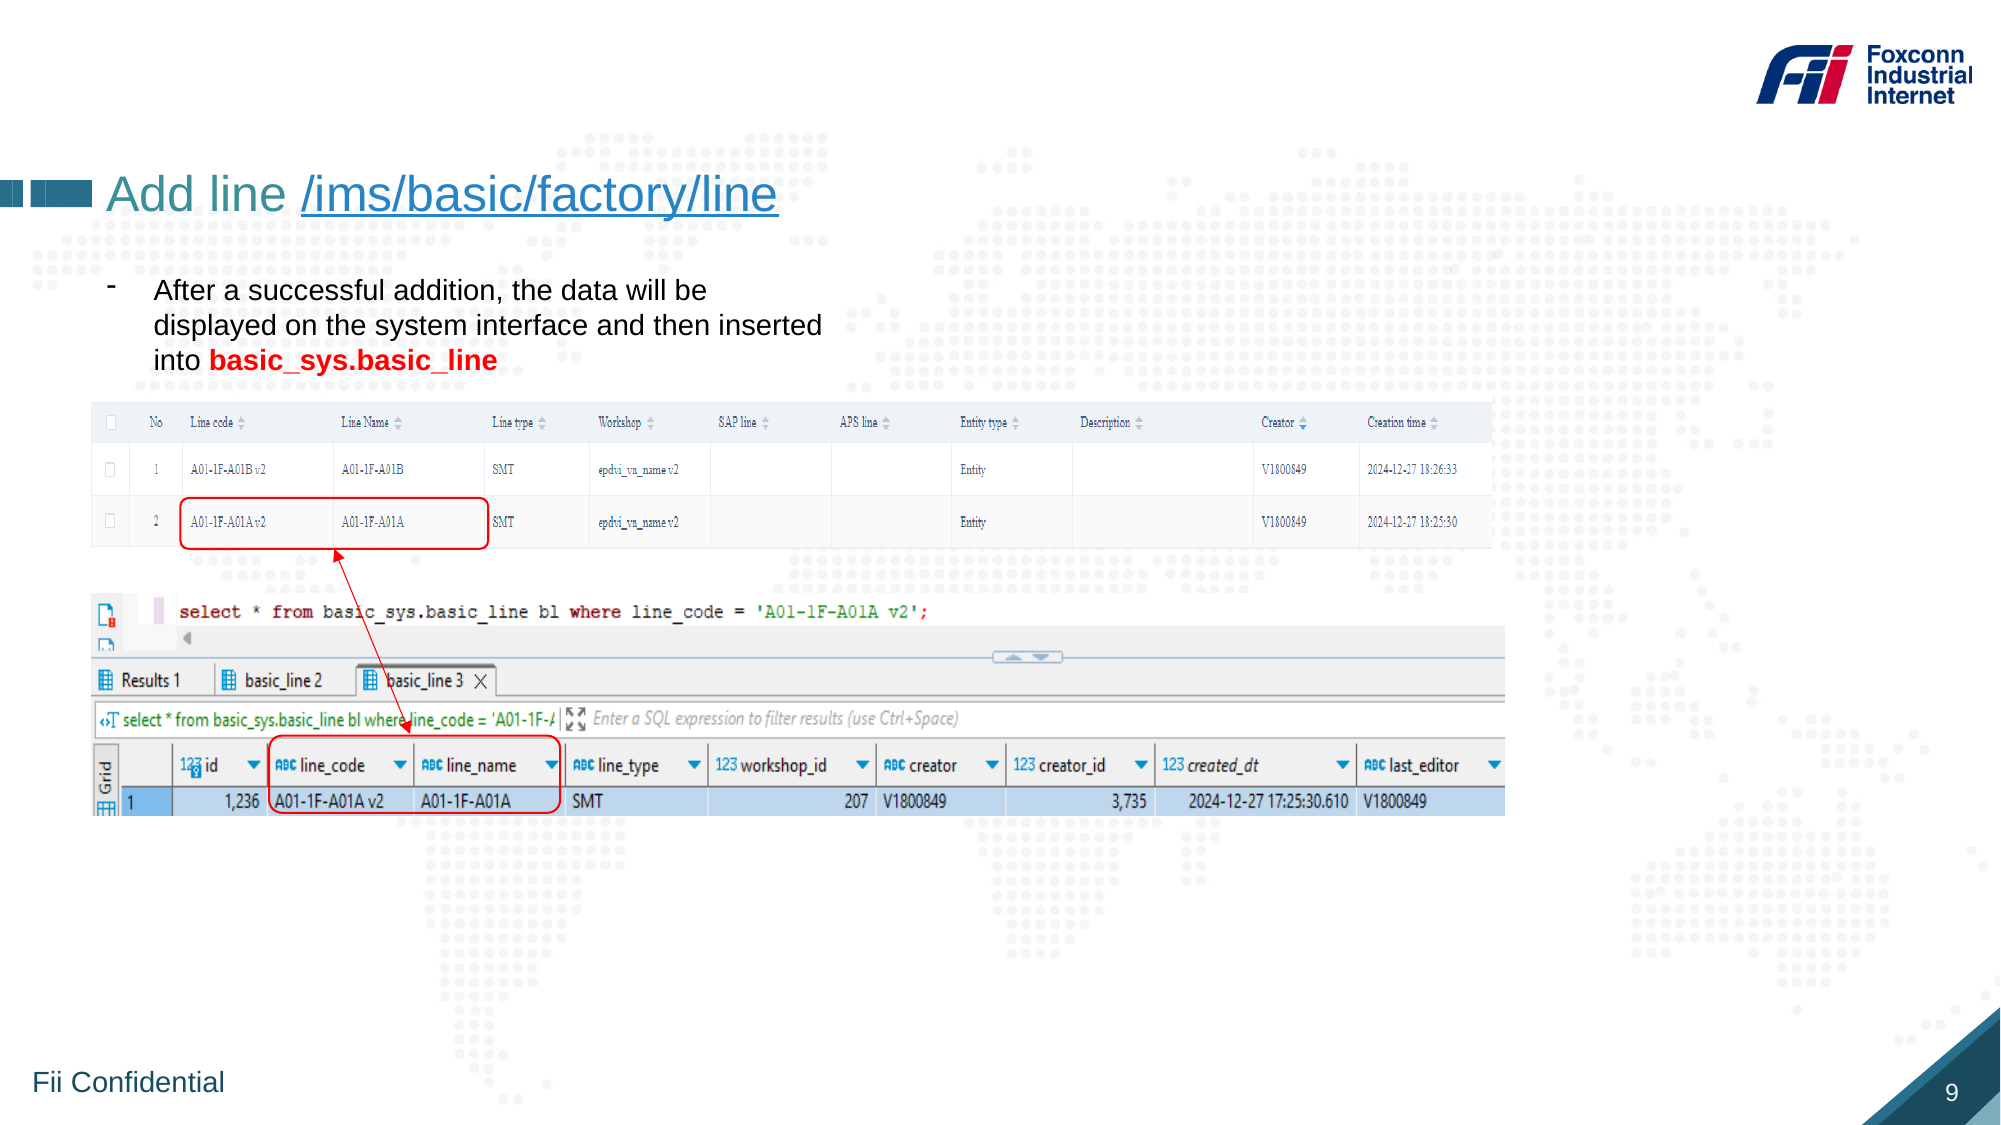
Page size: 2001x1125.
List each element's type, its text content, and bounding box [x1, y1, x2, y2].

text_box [334, 548, 411, 735]
title Add line /ims/basic/factory/line [91, 160, 1694, 227]
picture [0, 0, 2000, 1125]
text_box After a successful addition, the data will be displayed on the system interface and then inserted into basic_sys.basic_line [91, 264, 854, 394]
